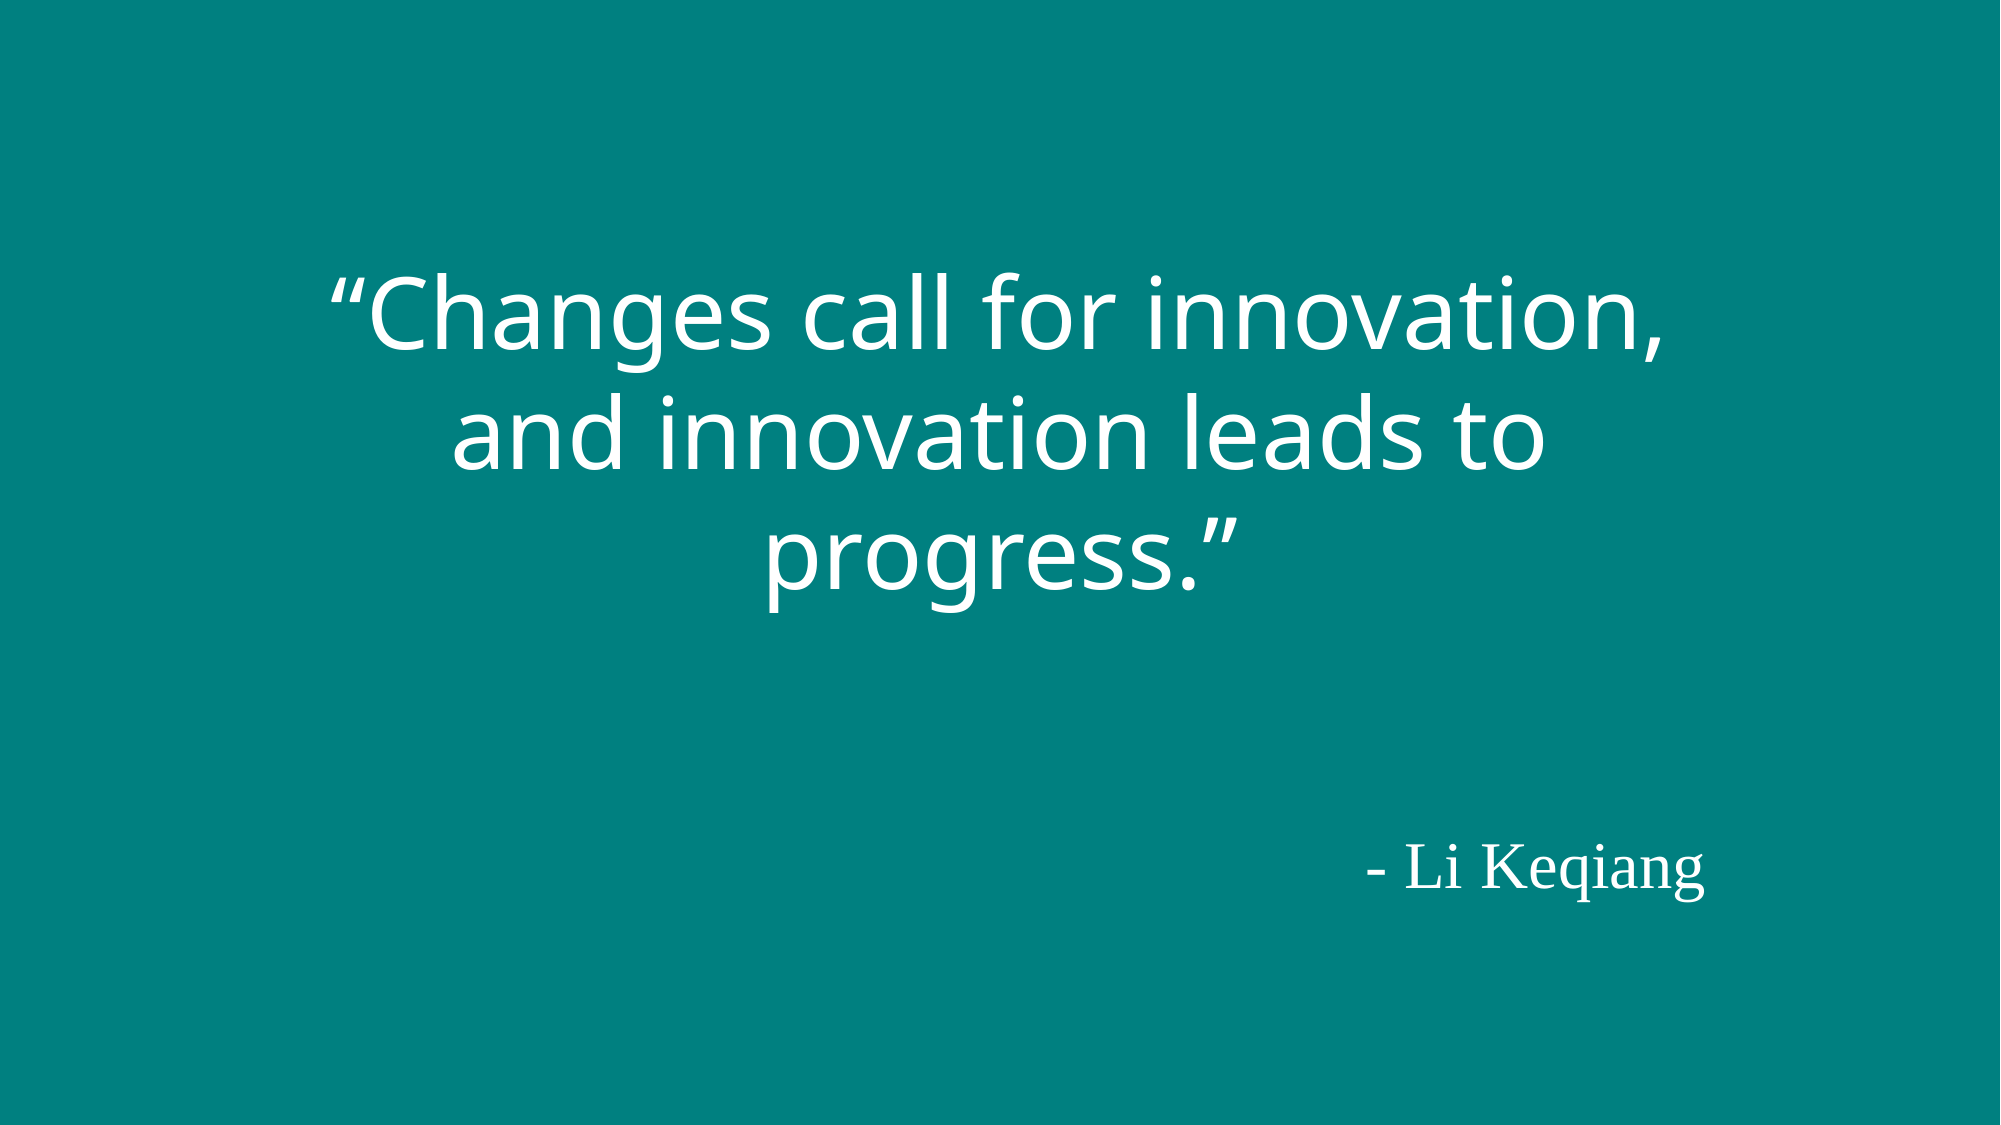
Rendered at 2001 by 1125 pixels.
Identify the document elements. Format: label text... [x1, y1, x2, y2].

text_box “Changes call for innovation, and innovation leads to progress.” [226, 242, 1774, 617]
text_box - Li Keqiang [1350, 814, 1747, 910]
